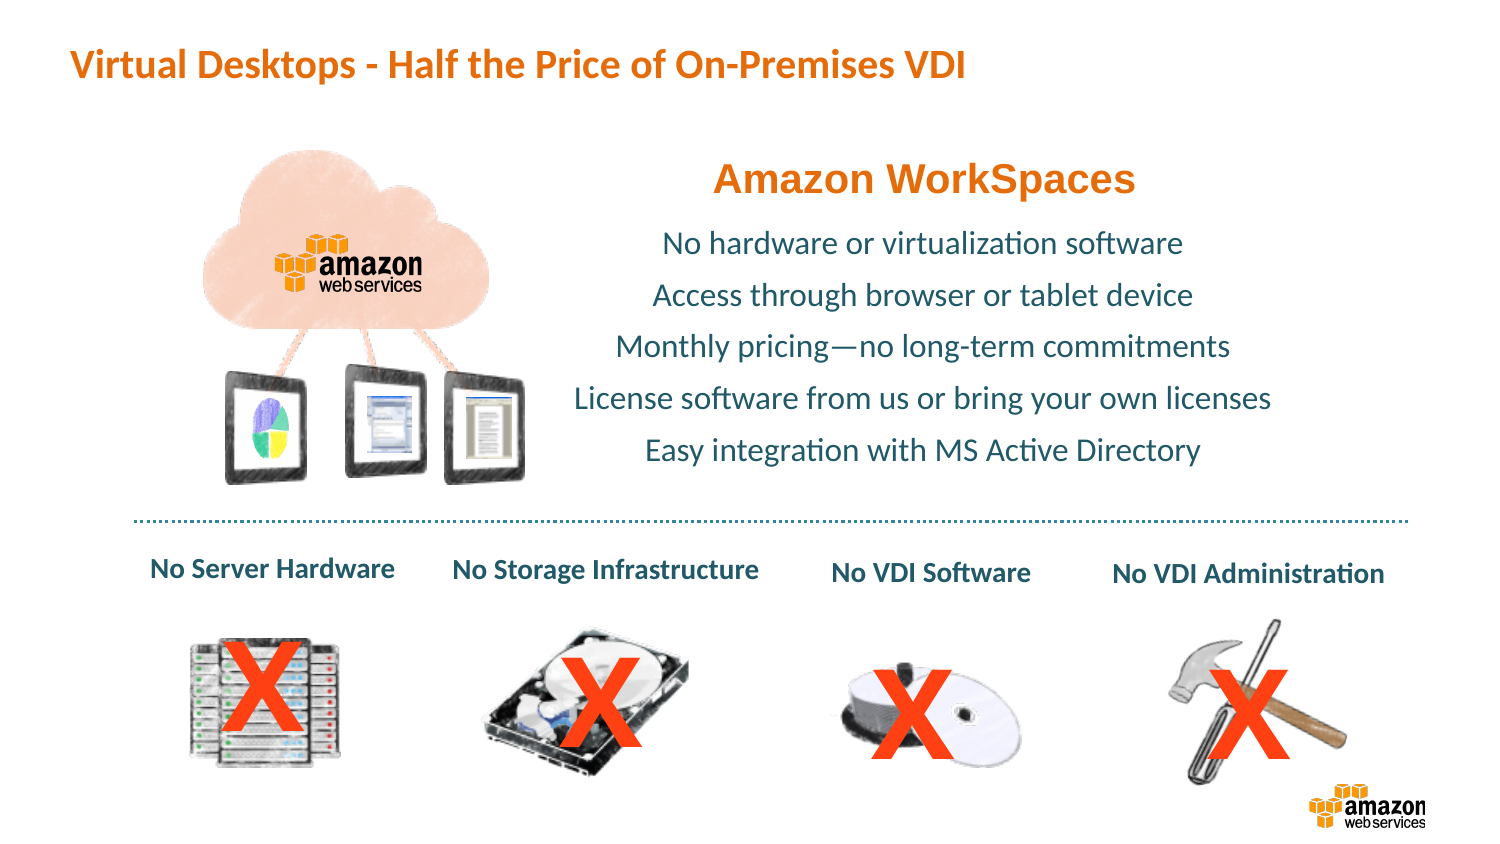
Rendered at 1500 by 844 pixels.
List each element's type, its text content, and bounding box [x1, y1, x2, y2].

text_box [203, 150, 526, 485]
title Amazon WorkSpaces [651, 142, 1220, 209]
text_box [149, 549, 1387, 801]
text_box No hardware or virtualization software Access through browser or tablet device Monthly pricing—no long-term commitments License software from us or bring your own licenses Easy integration with MS Active Directory [530, 209, 1335, 477]
text_box Virtual Desktops - Half the Price of On-Premises VDI [55, 18, 1409, 105]
